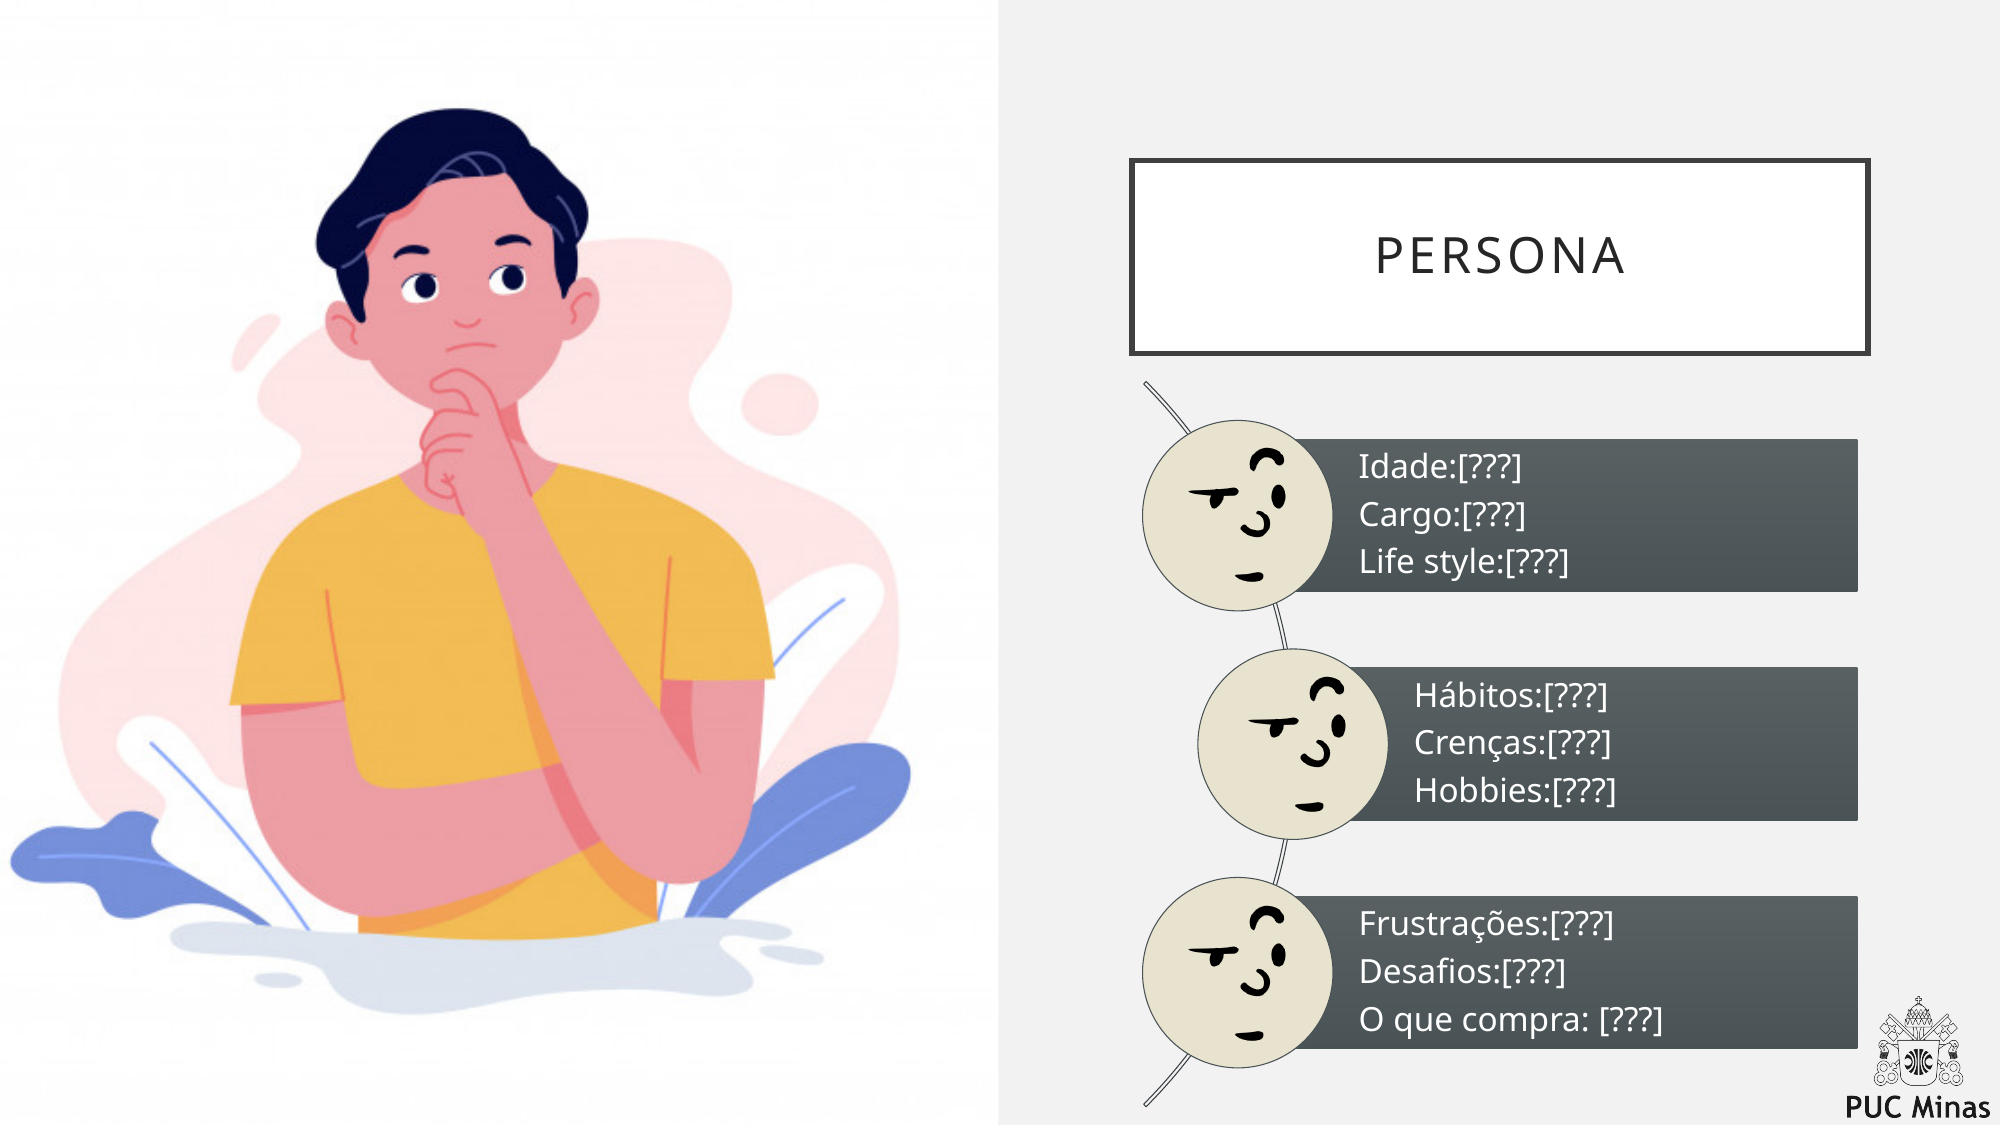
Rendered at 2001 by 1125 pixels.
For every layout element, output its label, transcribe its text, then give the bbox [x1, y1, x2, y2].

picture [1847, 996, 1990, 1119]
picture [1177, 898, 1298, 1049]
picture [1237, 669, 1358, 820]
title Persona [1129, 158, 1871, 356]
picture [0, 0, 999, 1125]
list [1131, 363, 1869, 1125]
picture [1177, 439, 1298, 590]
